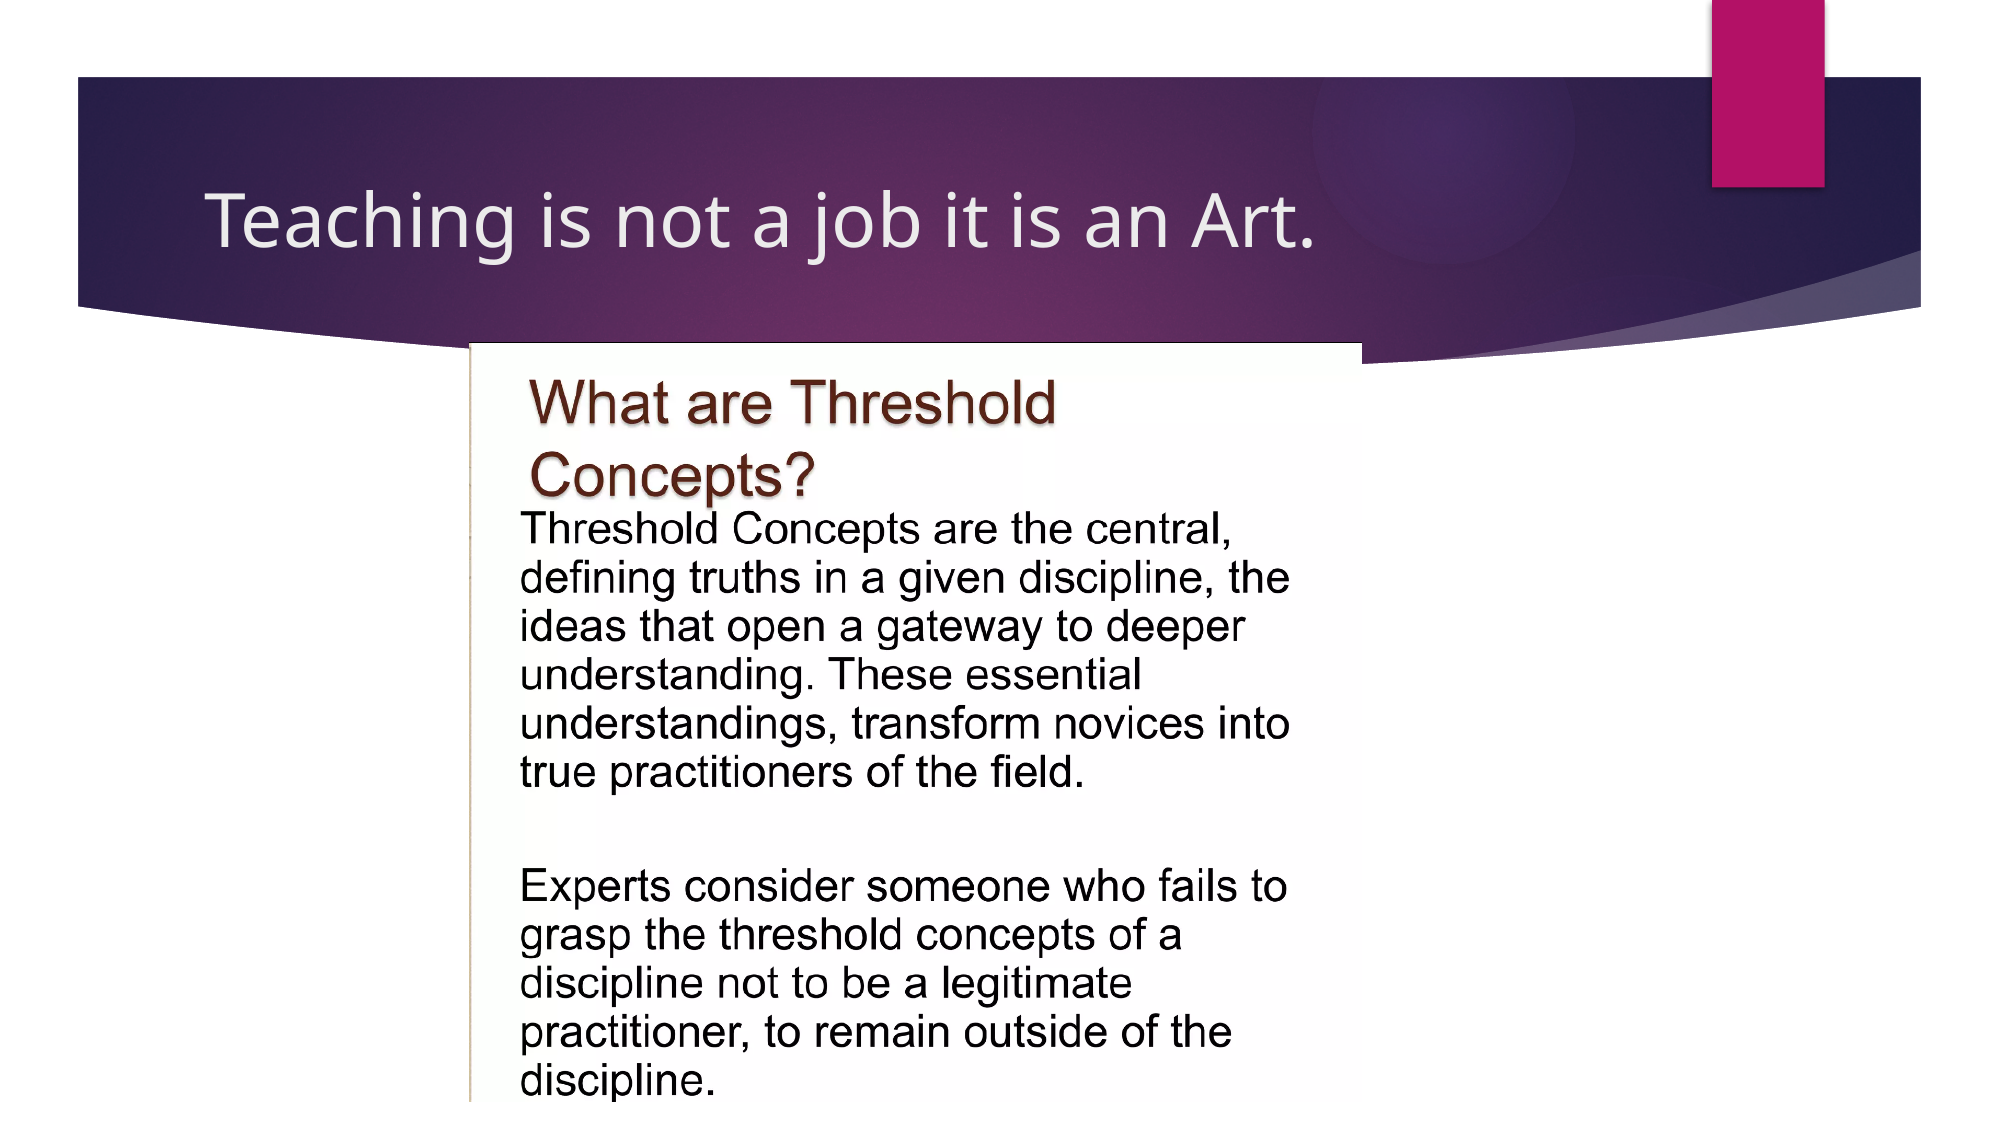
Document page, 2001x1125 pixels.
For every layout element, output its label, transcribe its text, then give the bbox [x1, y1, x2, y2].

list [468, 342, 1362, 1102]
title Teaching is not a job it is an Art. [189, 159, 1627, 276]
